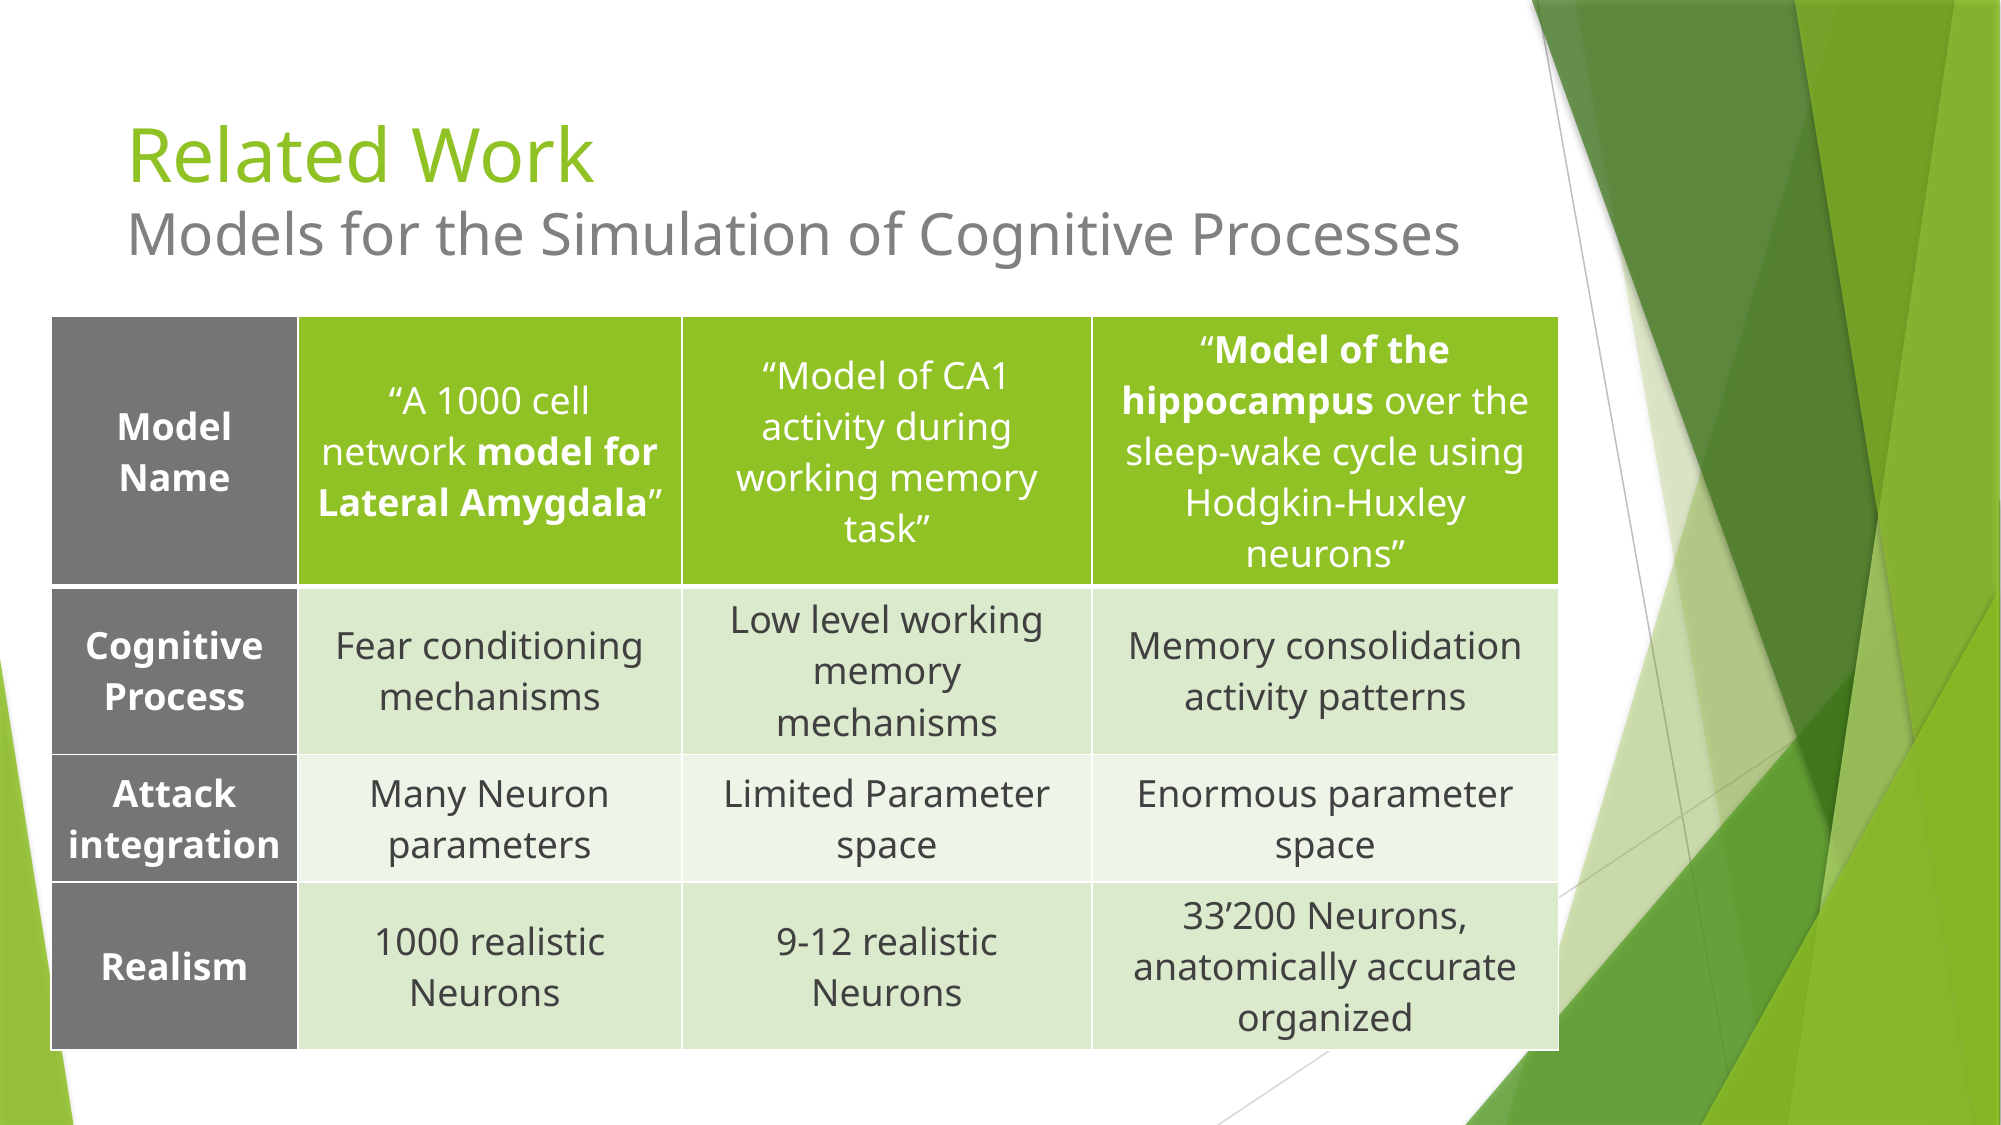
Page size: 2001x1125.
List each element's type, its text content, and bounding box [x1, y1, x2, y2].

table_cell 9-12 realistic Neurons [683, 883, 1091, 1049]
table_cell Memory consolidation activity patterns [1093, 589, 1558, 754]
table_cell Attack integration [52, 755, 297, 881]
table_cell Many Neuron parameters [299, 755, 681, 881]
table_cell Enormous parameter space [1093, 755, 1558, 881]
table_cell 1000 realistic Neurons [299, 883, 681, 1049]
table_cell Cognitive Process [52, 589, 297, 754]
table_cell Realism [52, 883, 297, 1049]
table_header “Model of the hippocampus over the sleep-wake cycle using Hodgkin-Huxley neurons” [1093, 317, 1558, 584]
table_header Model Name [52, 317, 297, 584]
text_box [1559, 331, 1621, 1039]
table_cell Limited Parameter space [683, 755, 1091, 881]
table_cell 33’200 Neurons, anatomically accurate organized [1093, 883, 1558, 1049]
table_cell Low level working memory mechanisms [683, 589, 1091, 754]
table_cell Fear conditioning mechanisms [299, 589, 681, 754]
table_header “A 1000 cell network model for Lateral Amygdala” [299, 317, 681, 584]
table_header “Model of CA1 activity during working memory task” [683, 317, 1091, 584]
title Related Work Models for the Simulation of Cognitive Processes [111, 99, 1522, 315]
